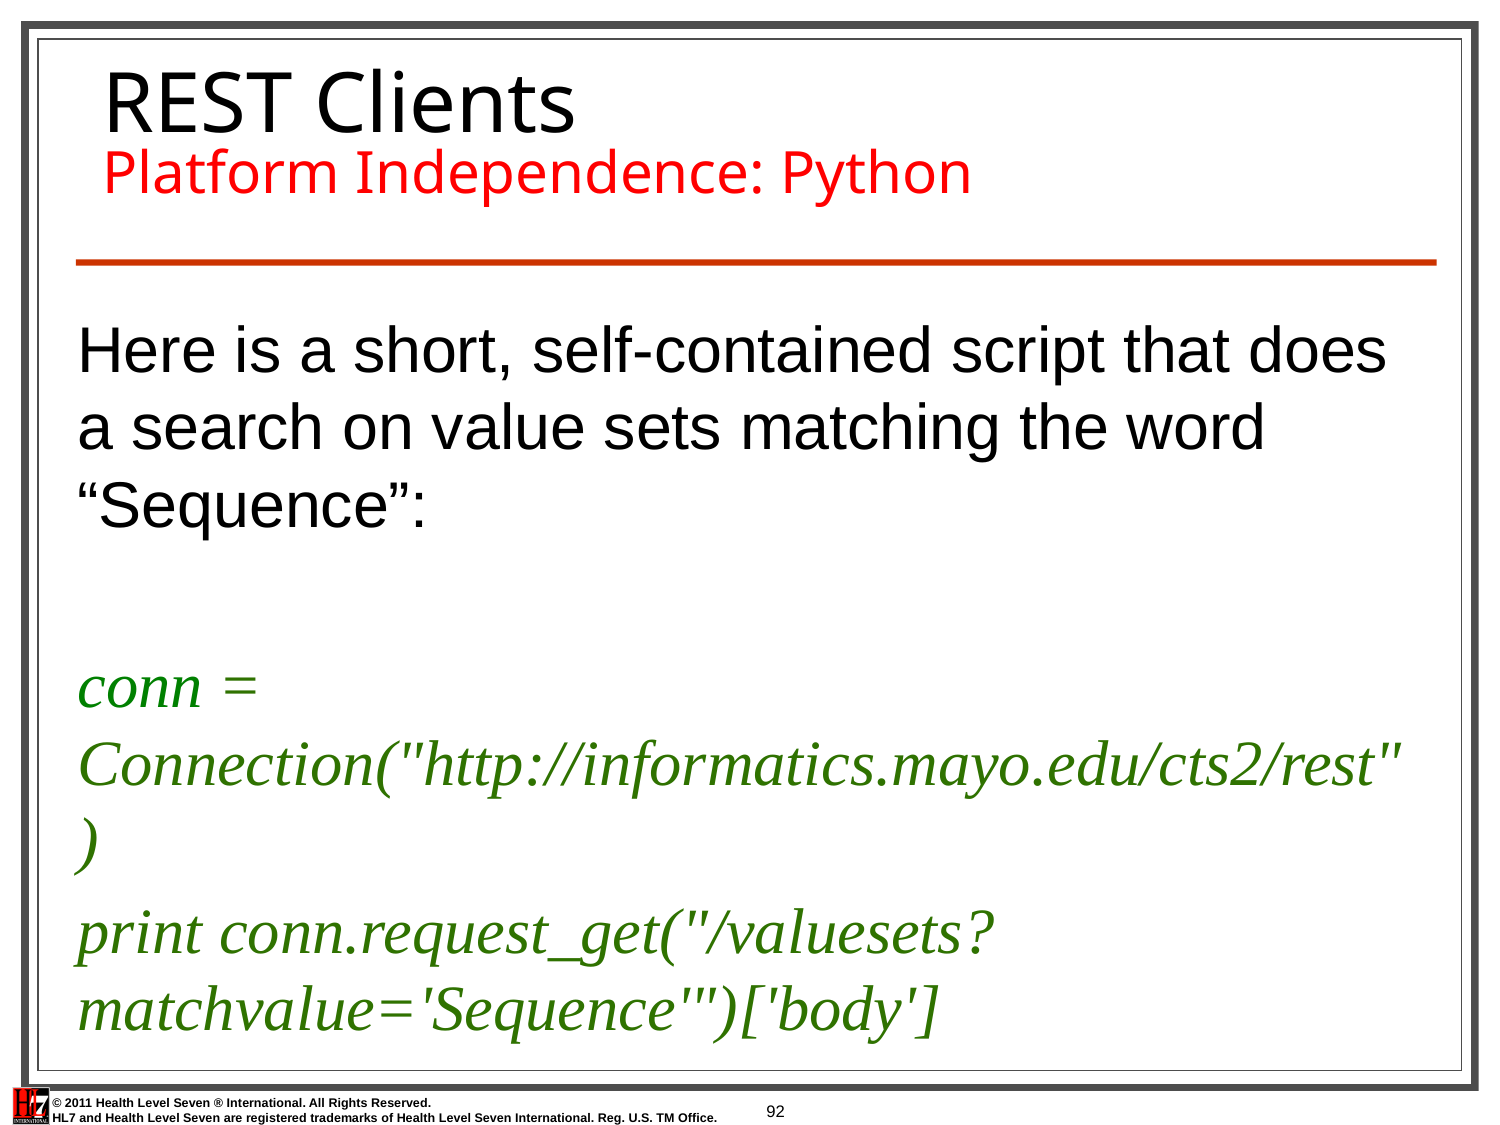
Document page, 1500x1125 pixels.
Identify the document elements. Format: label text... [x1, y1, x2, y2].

picture [12, 1087, 50, 1125]
title REST Clients Platform Independence: Python [87, 77, 1426, 213]
list Here is a short, self-contained script that does a search on value sets matching the word “Sequence”: conn = Connection("http://informatics.mayo.edu/cts2/rest") print conn.request_get("/valuesets?matchvalue='Sequence'")['body'] [62, 299, 1438, 1026]
slide_number 92 [712, 1071, 801, 1125]
